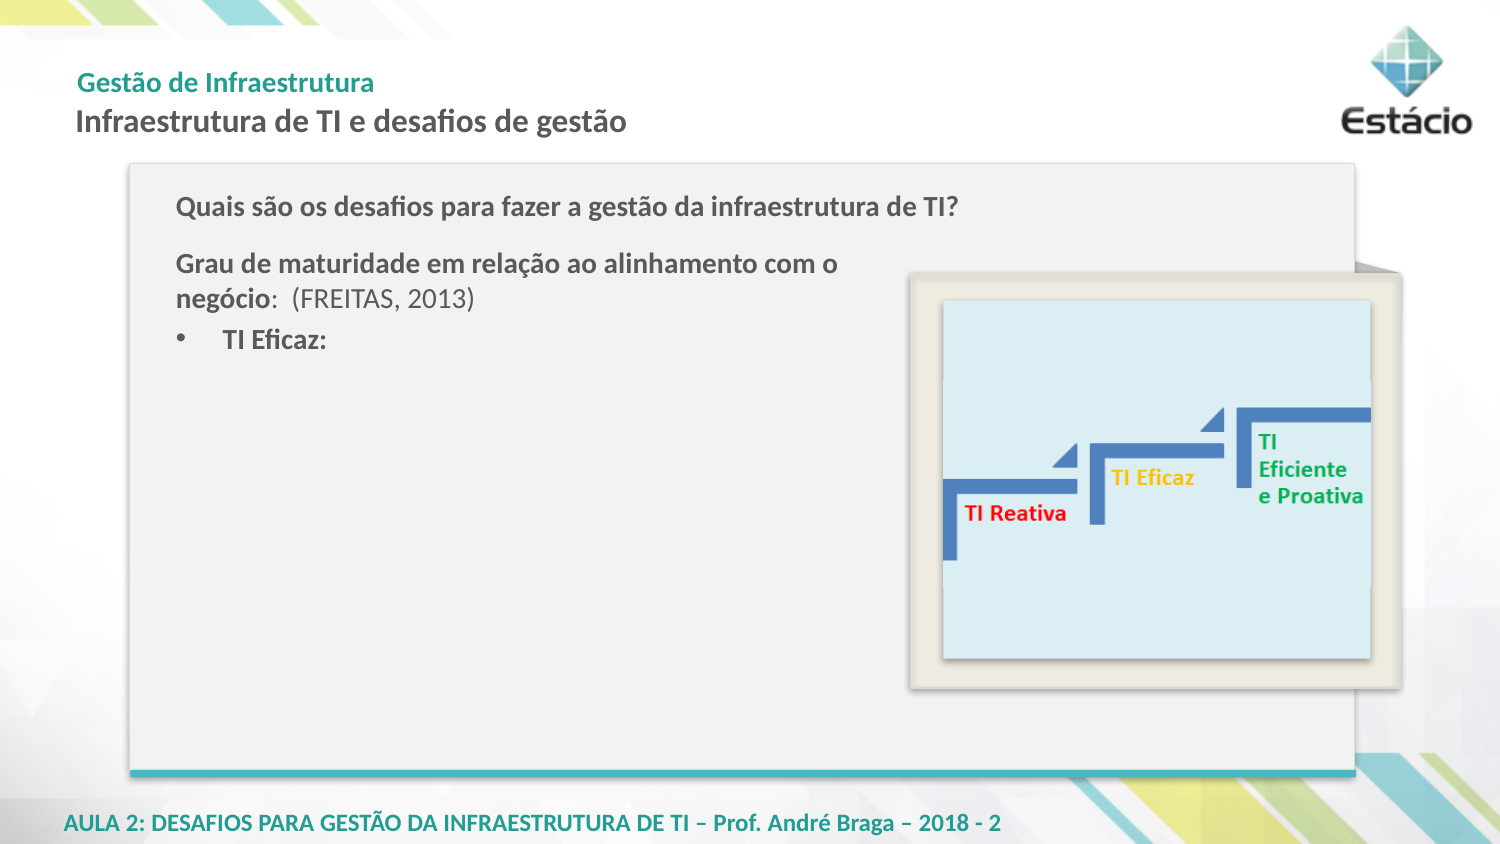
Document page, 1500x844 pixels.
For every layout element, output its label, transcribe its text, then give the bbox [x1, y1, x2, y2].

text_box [943, 300, 1371, 659]
text_box [128, 163, 1355, 770]
text_box [129, 769, 1357, 779]
picture [0, 0, 1500, 844]
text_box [910, 273, 1401, 689]
text_box Infraestrutura de TI e desafios de gestão [60, 92, 650, 147]
text_box [1359, 261, 1391, 270]
text_box Grau de maturidade em relação ao alinhamento com o negócio: (FREITAS, 2013) TI Eficaz: [160, 236, 894, 404]
text_box Quais são os desafios para fazer a gestão da infraestrutura de TI? [160, 180, 1326, 231]
